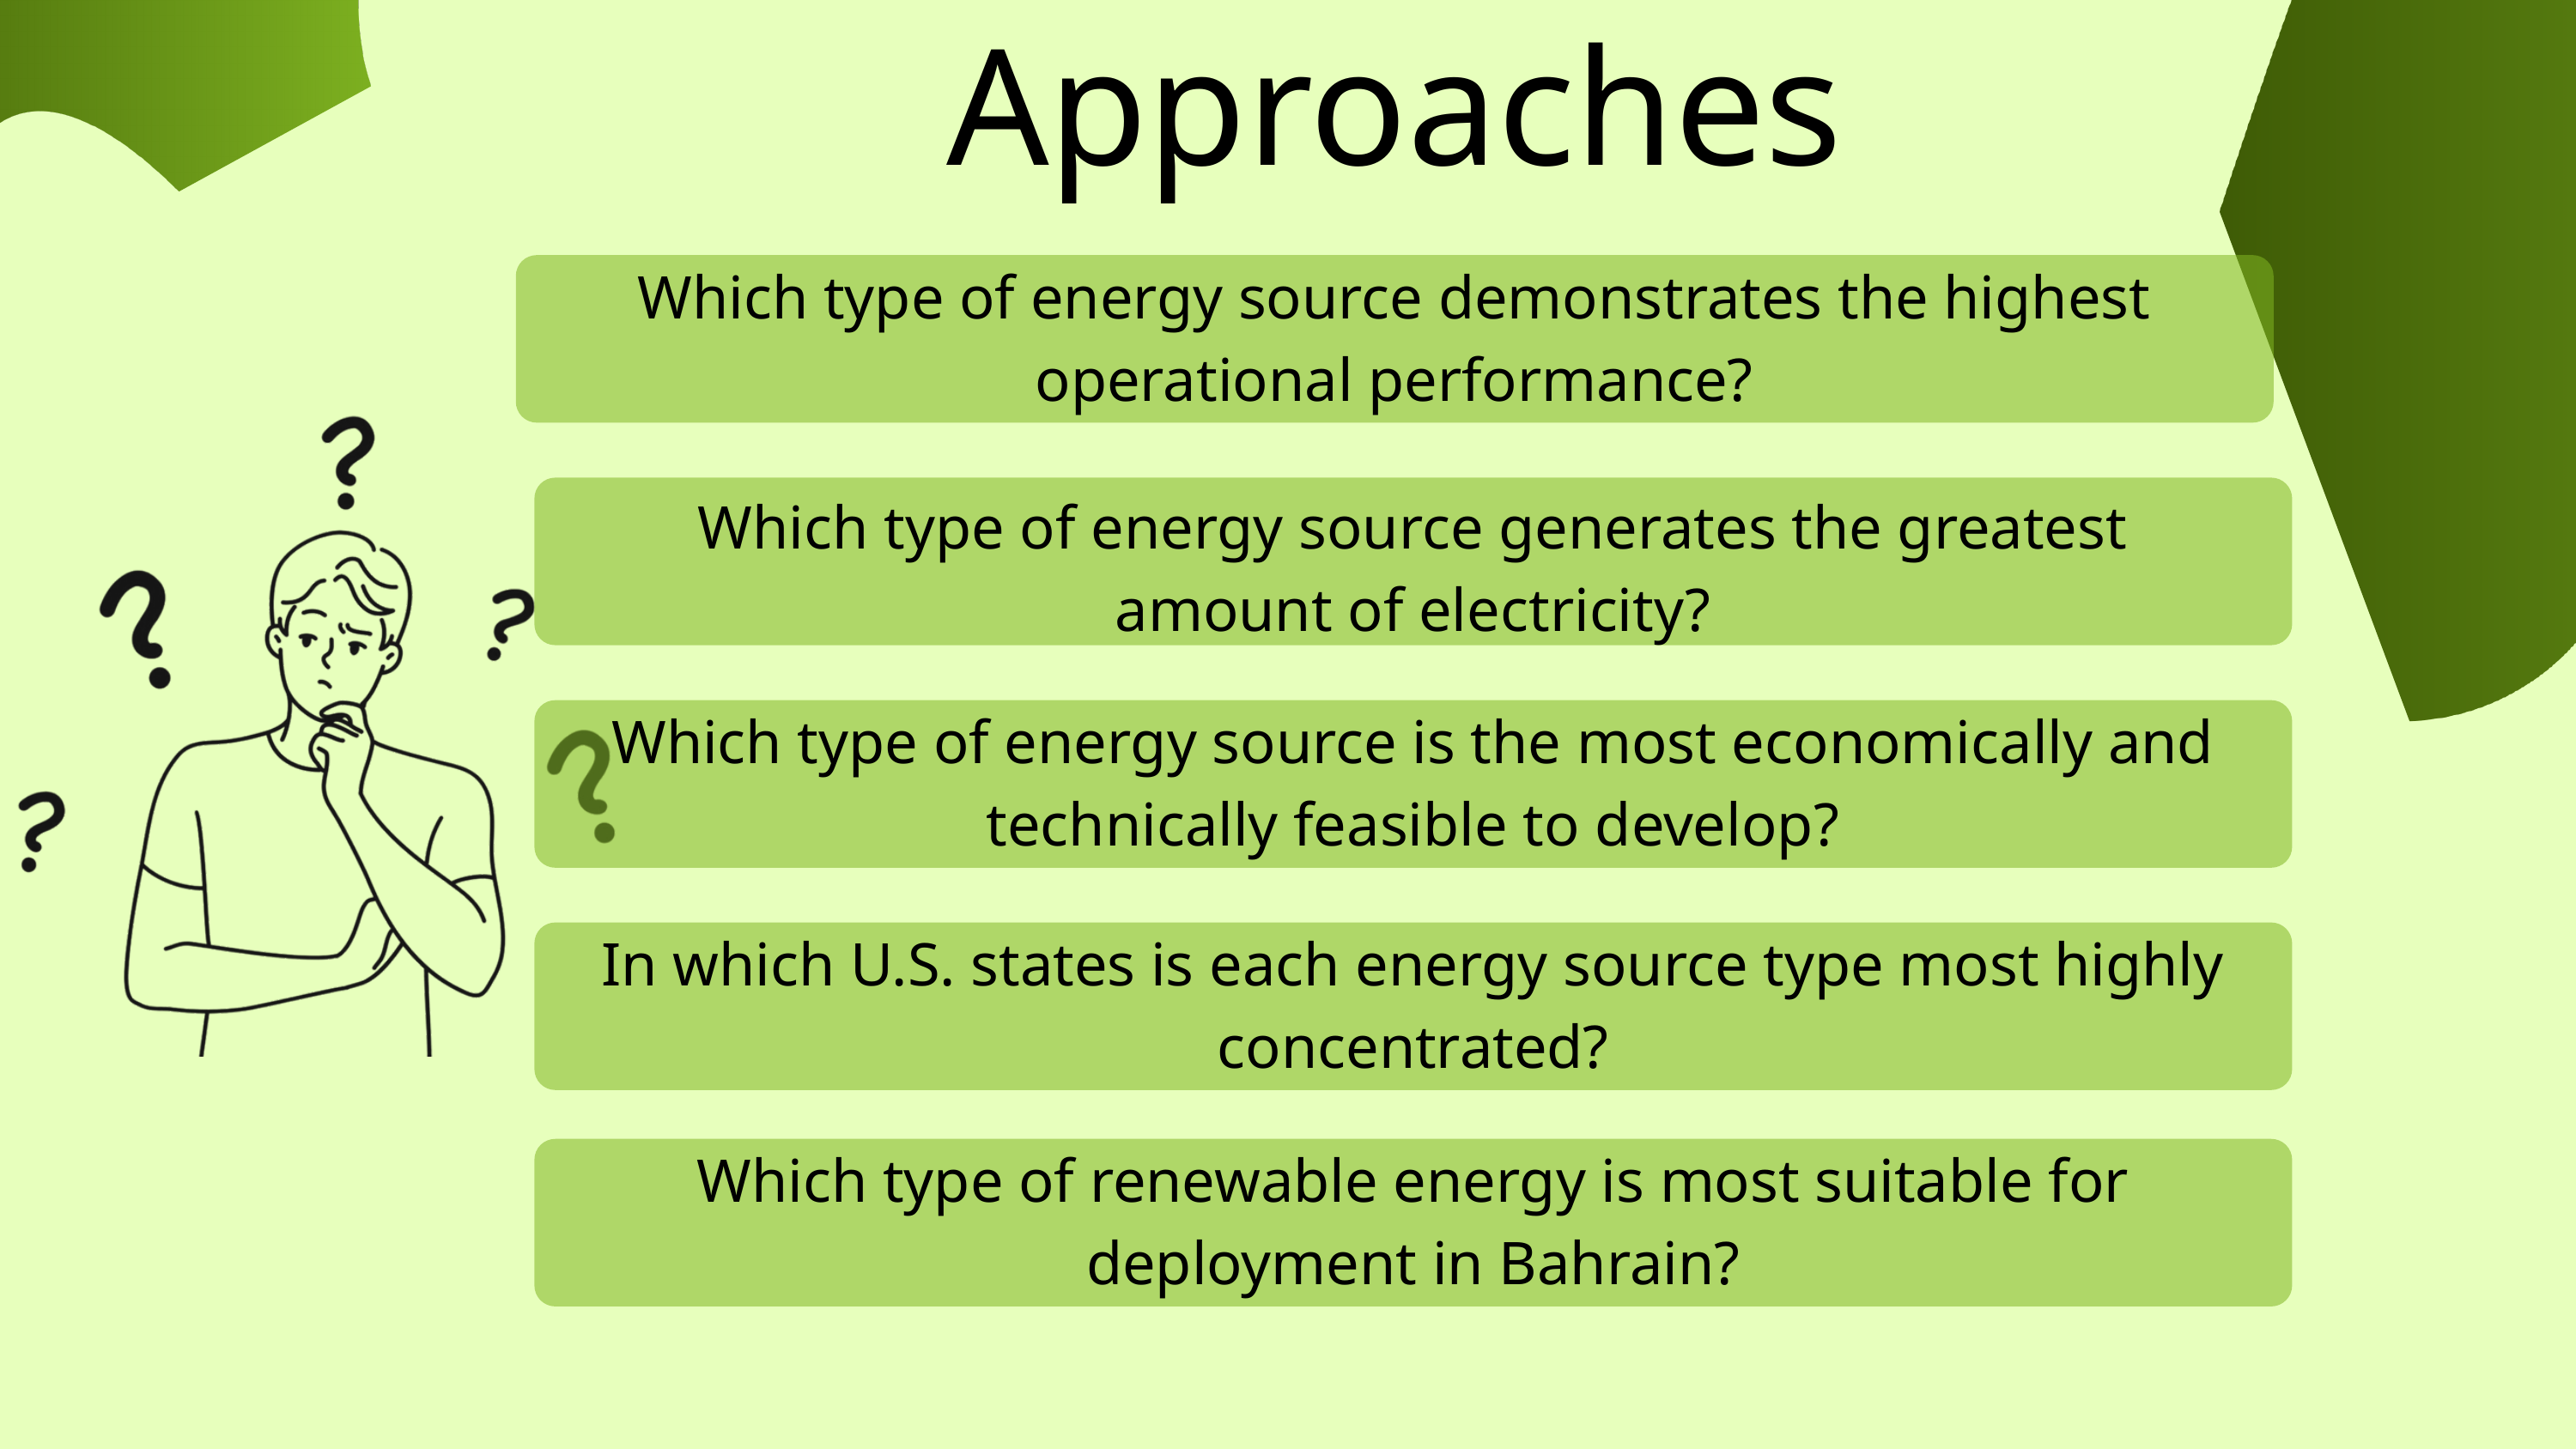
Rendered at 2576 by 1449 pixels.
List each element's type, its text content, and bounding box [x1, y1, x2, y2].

text_box Approaches [726, 38, 2063, 197]
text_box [534, 700, 2293, 869]
text_box [0, 0, 489, 290]
text_box Which type of energy source is the most economically and technically feasible to develop? [598, 693, 2227, 698]
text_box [534, 922, 2293, 1091]
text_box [515, 254, 2275, 423]
text_box [0, 392, 627, 1057]
text_box Which type of energy source demonstrates the highest operational performance? [580, 248, 2209, 252]
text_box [534, 1138, 2293, 1307]
text_box In which U.S. states is each energy source type most highly concentrated? [598, 915, 2227, 920]
text_box [2141, 0, 2576, 897]
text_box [534, 477, 2293, 646]
text_box Which type of renewable energy is most suitable for deployment in Bahrain? [598, 1131, 2227, 1137]
